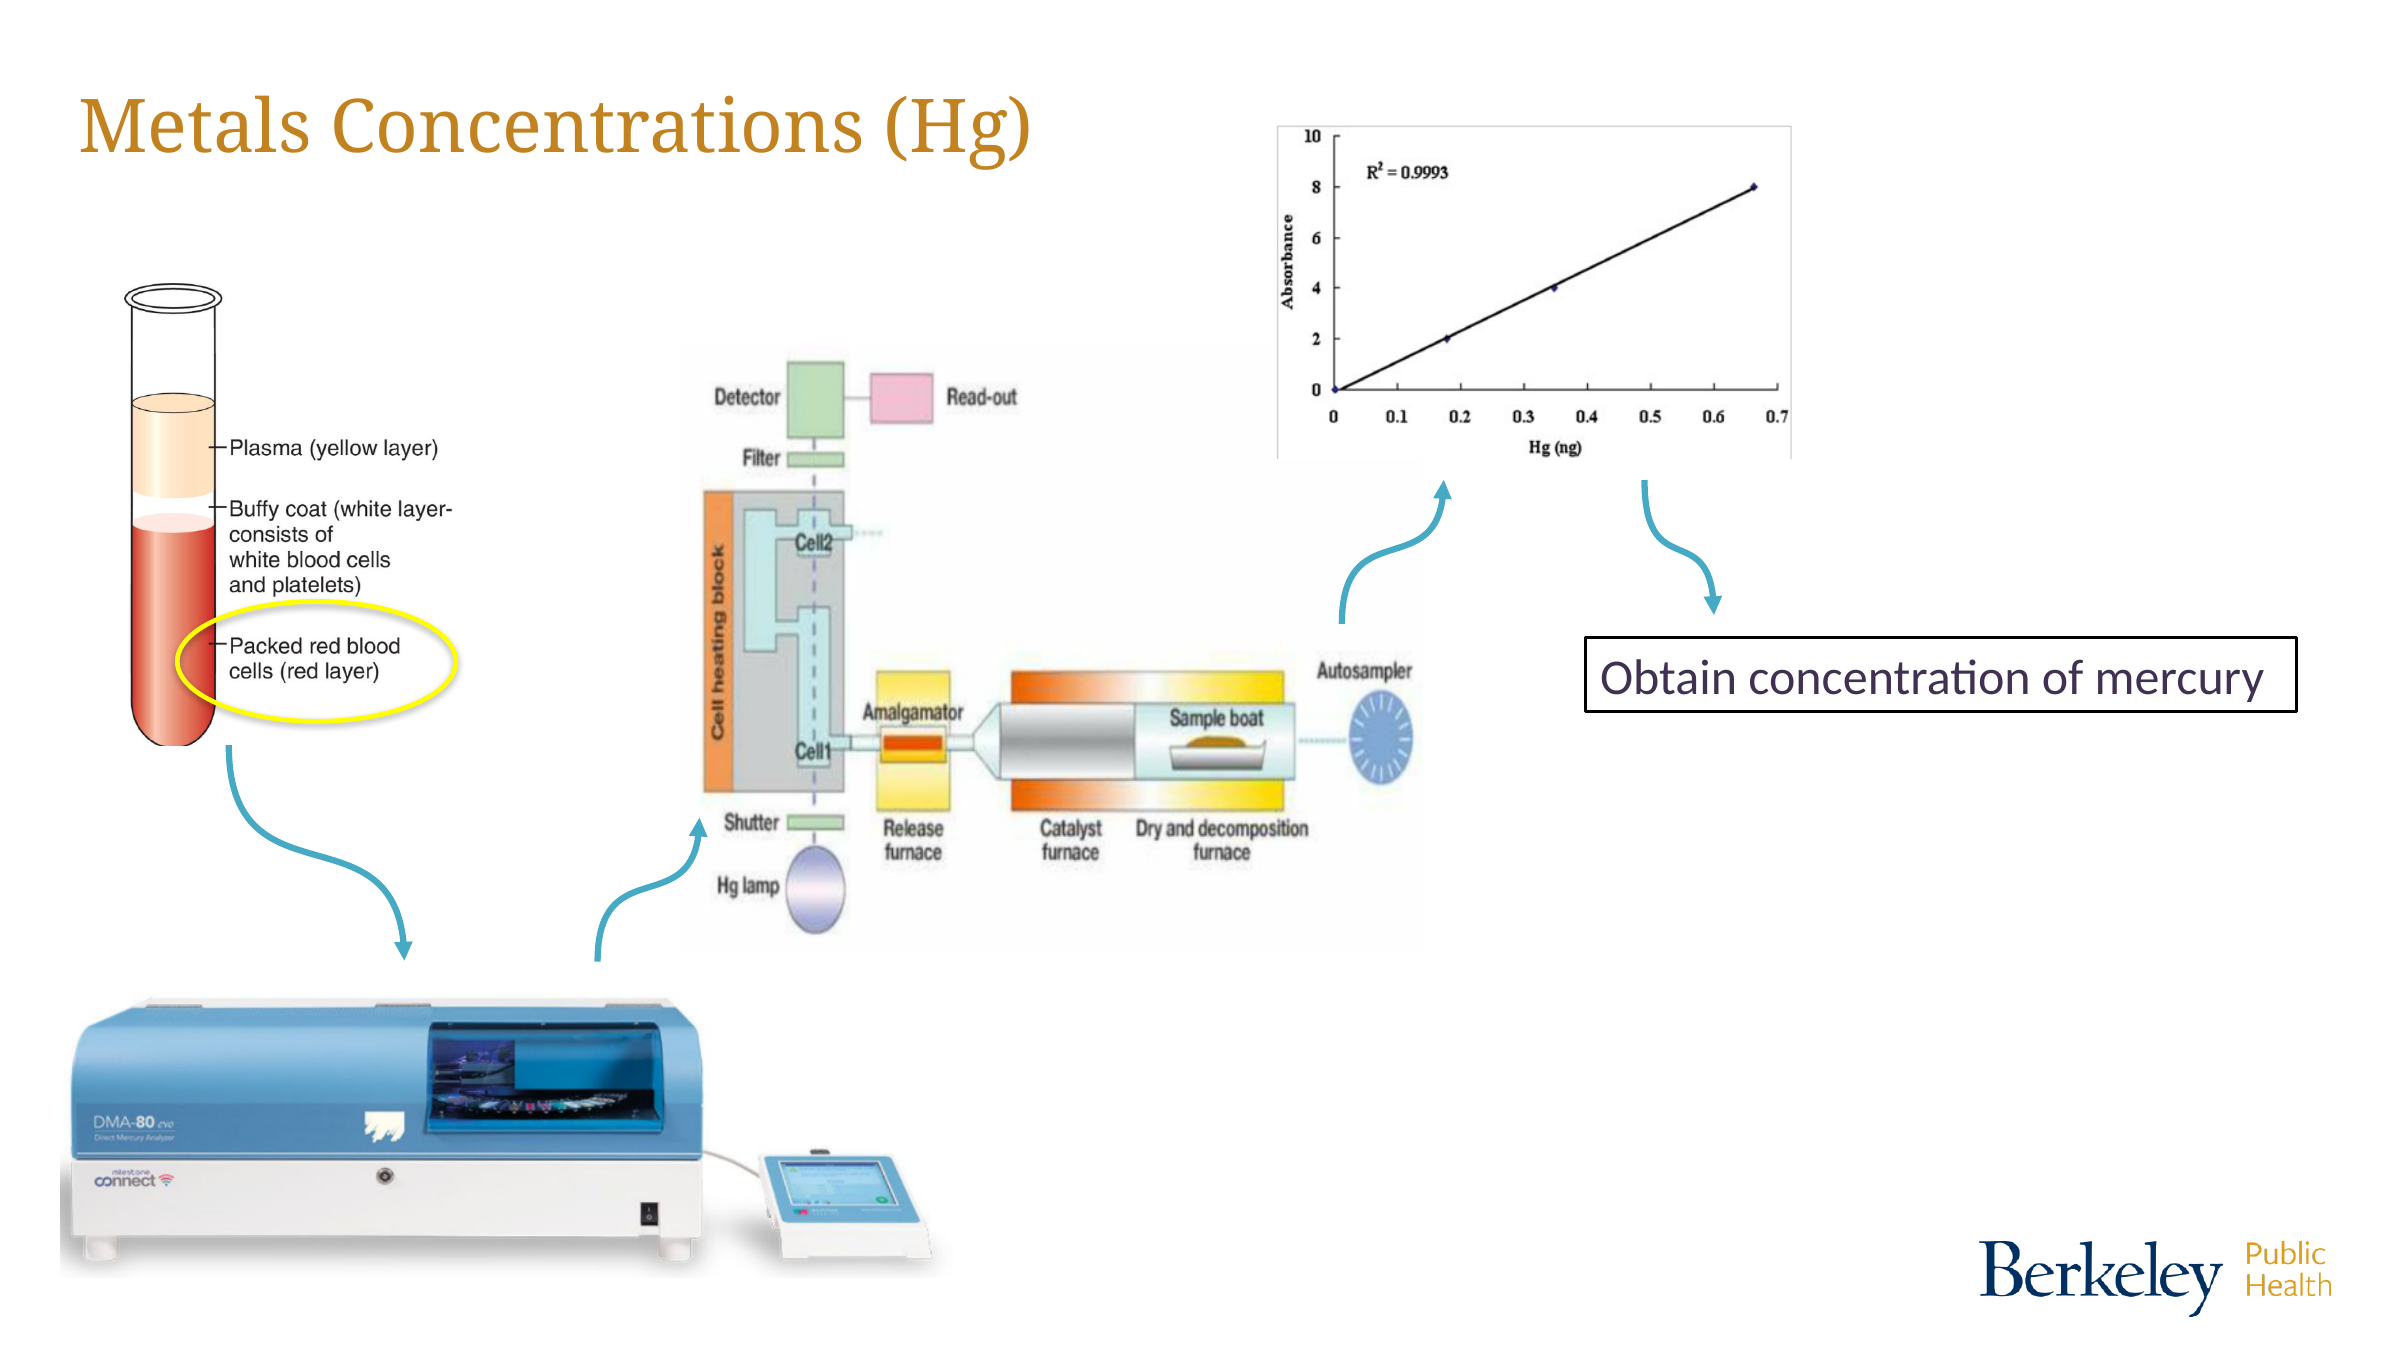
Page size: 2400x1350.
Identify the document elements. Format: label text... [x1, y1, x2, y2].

text_box Obtain concentration of mercury [1583, 635, 2299, 714]
picture [86, 274, 456, 746]
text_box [208, 764, 425, 941]
picture [665, 121, 1797, 954]
title Metals Concentrations (Hg) [63, 70, 1128, 195]
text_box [1611, 512, 1747, 583]
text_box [1320, 500, 1465, 604]
picture [59, 981, 955, 1279]
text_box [576, 838, 721, 941]
